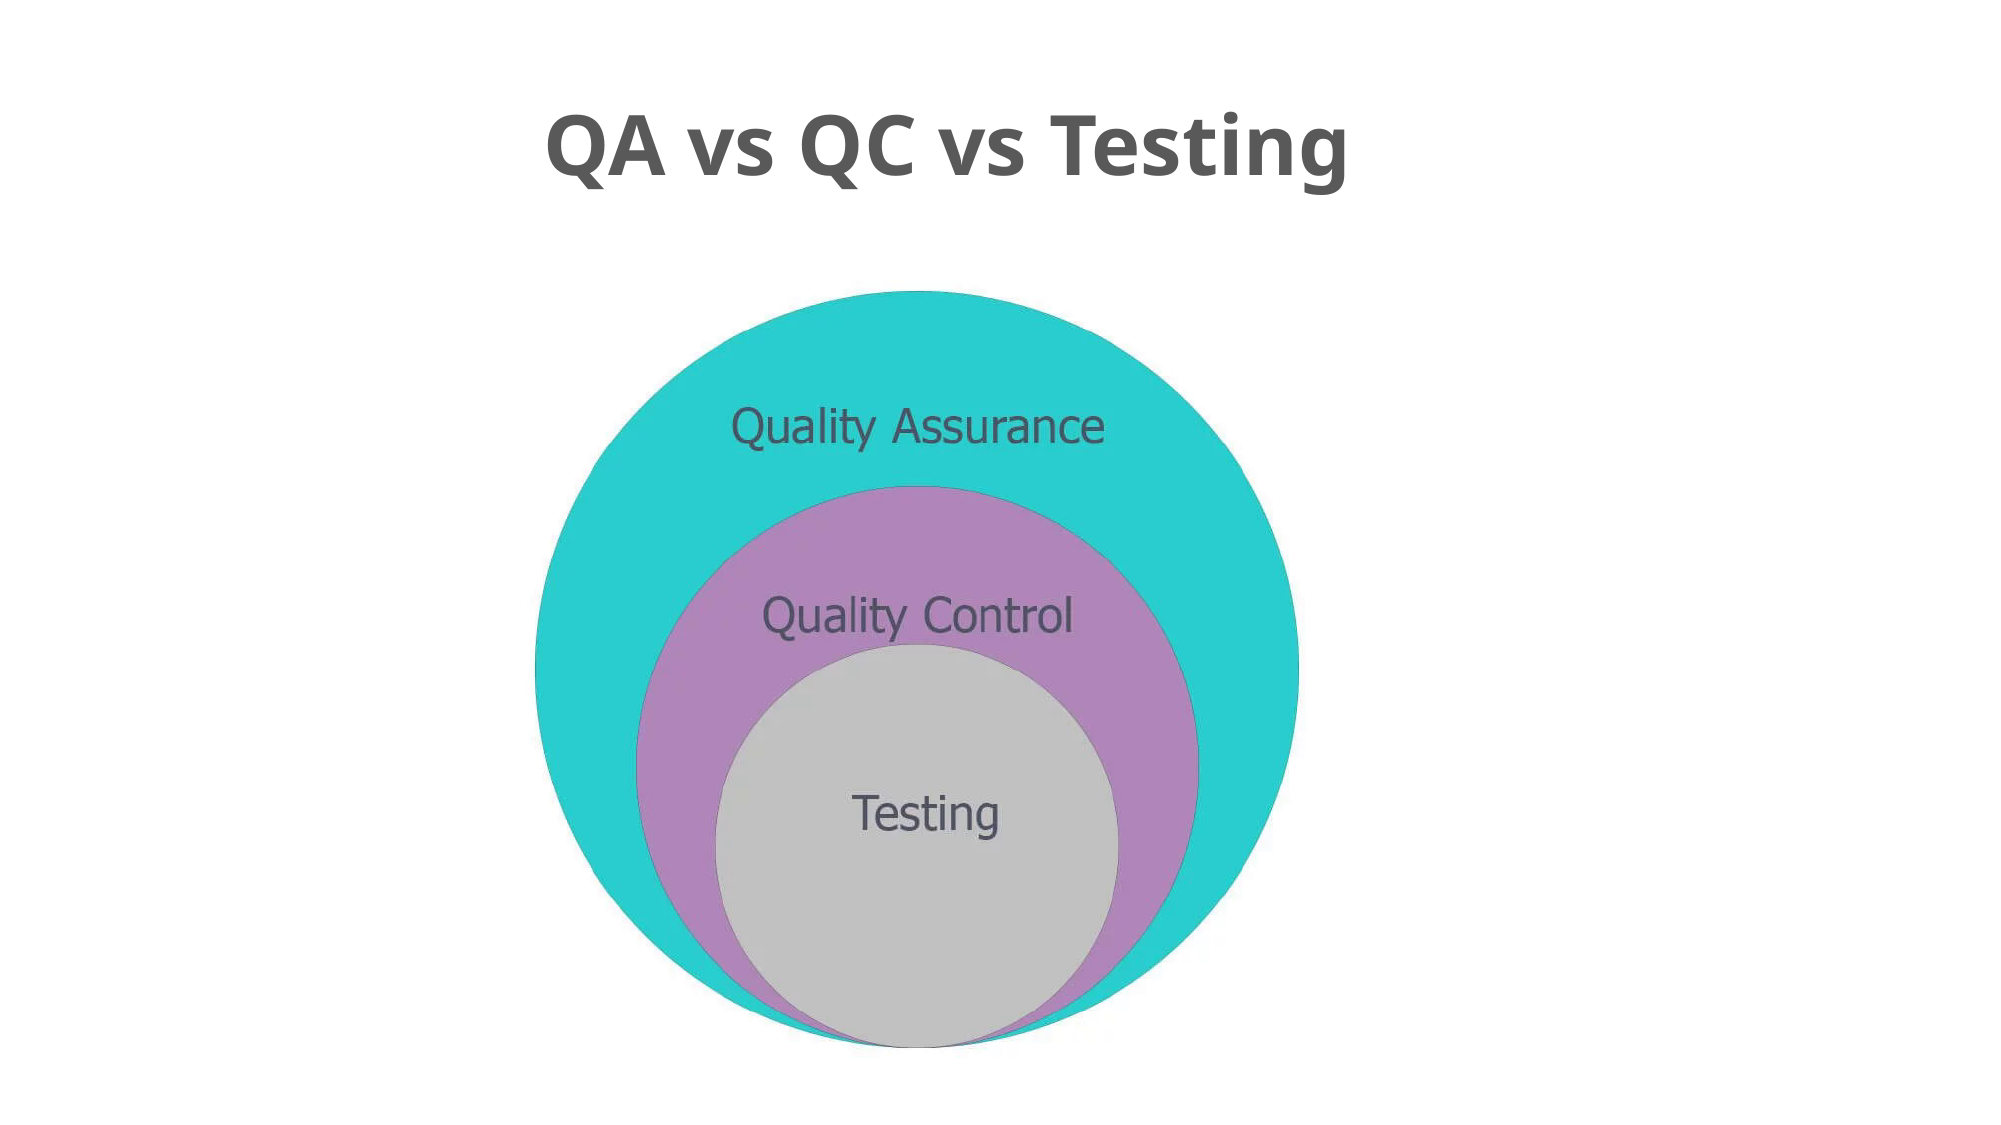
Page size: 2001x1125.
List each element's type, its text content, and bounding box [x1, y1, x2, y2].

picture [463, 216, 1372, 1125]
text_box QA vs QC vs Testing [528, 84, 1437, 218]
